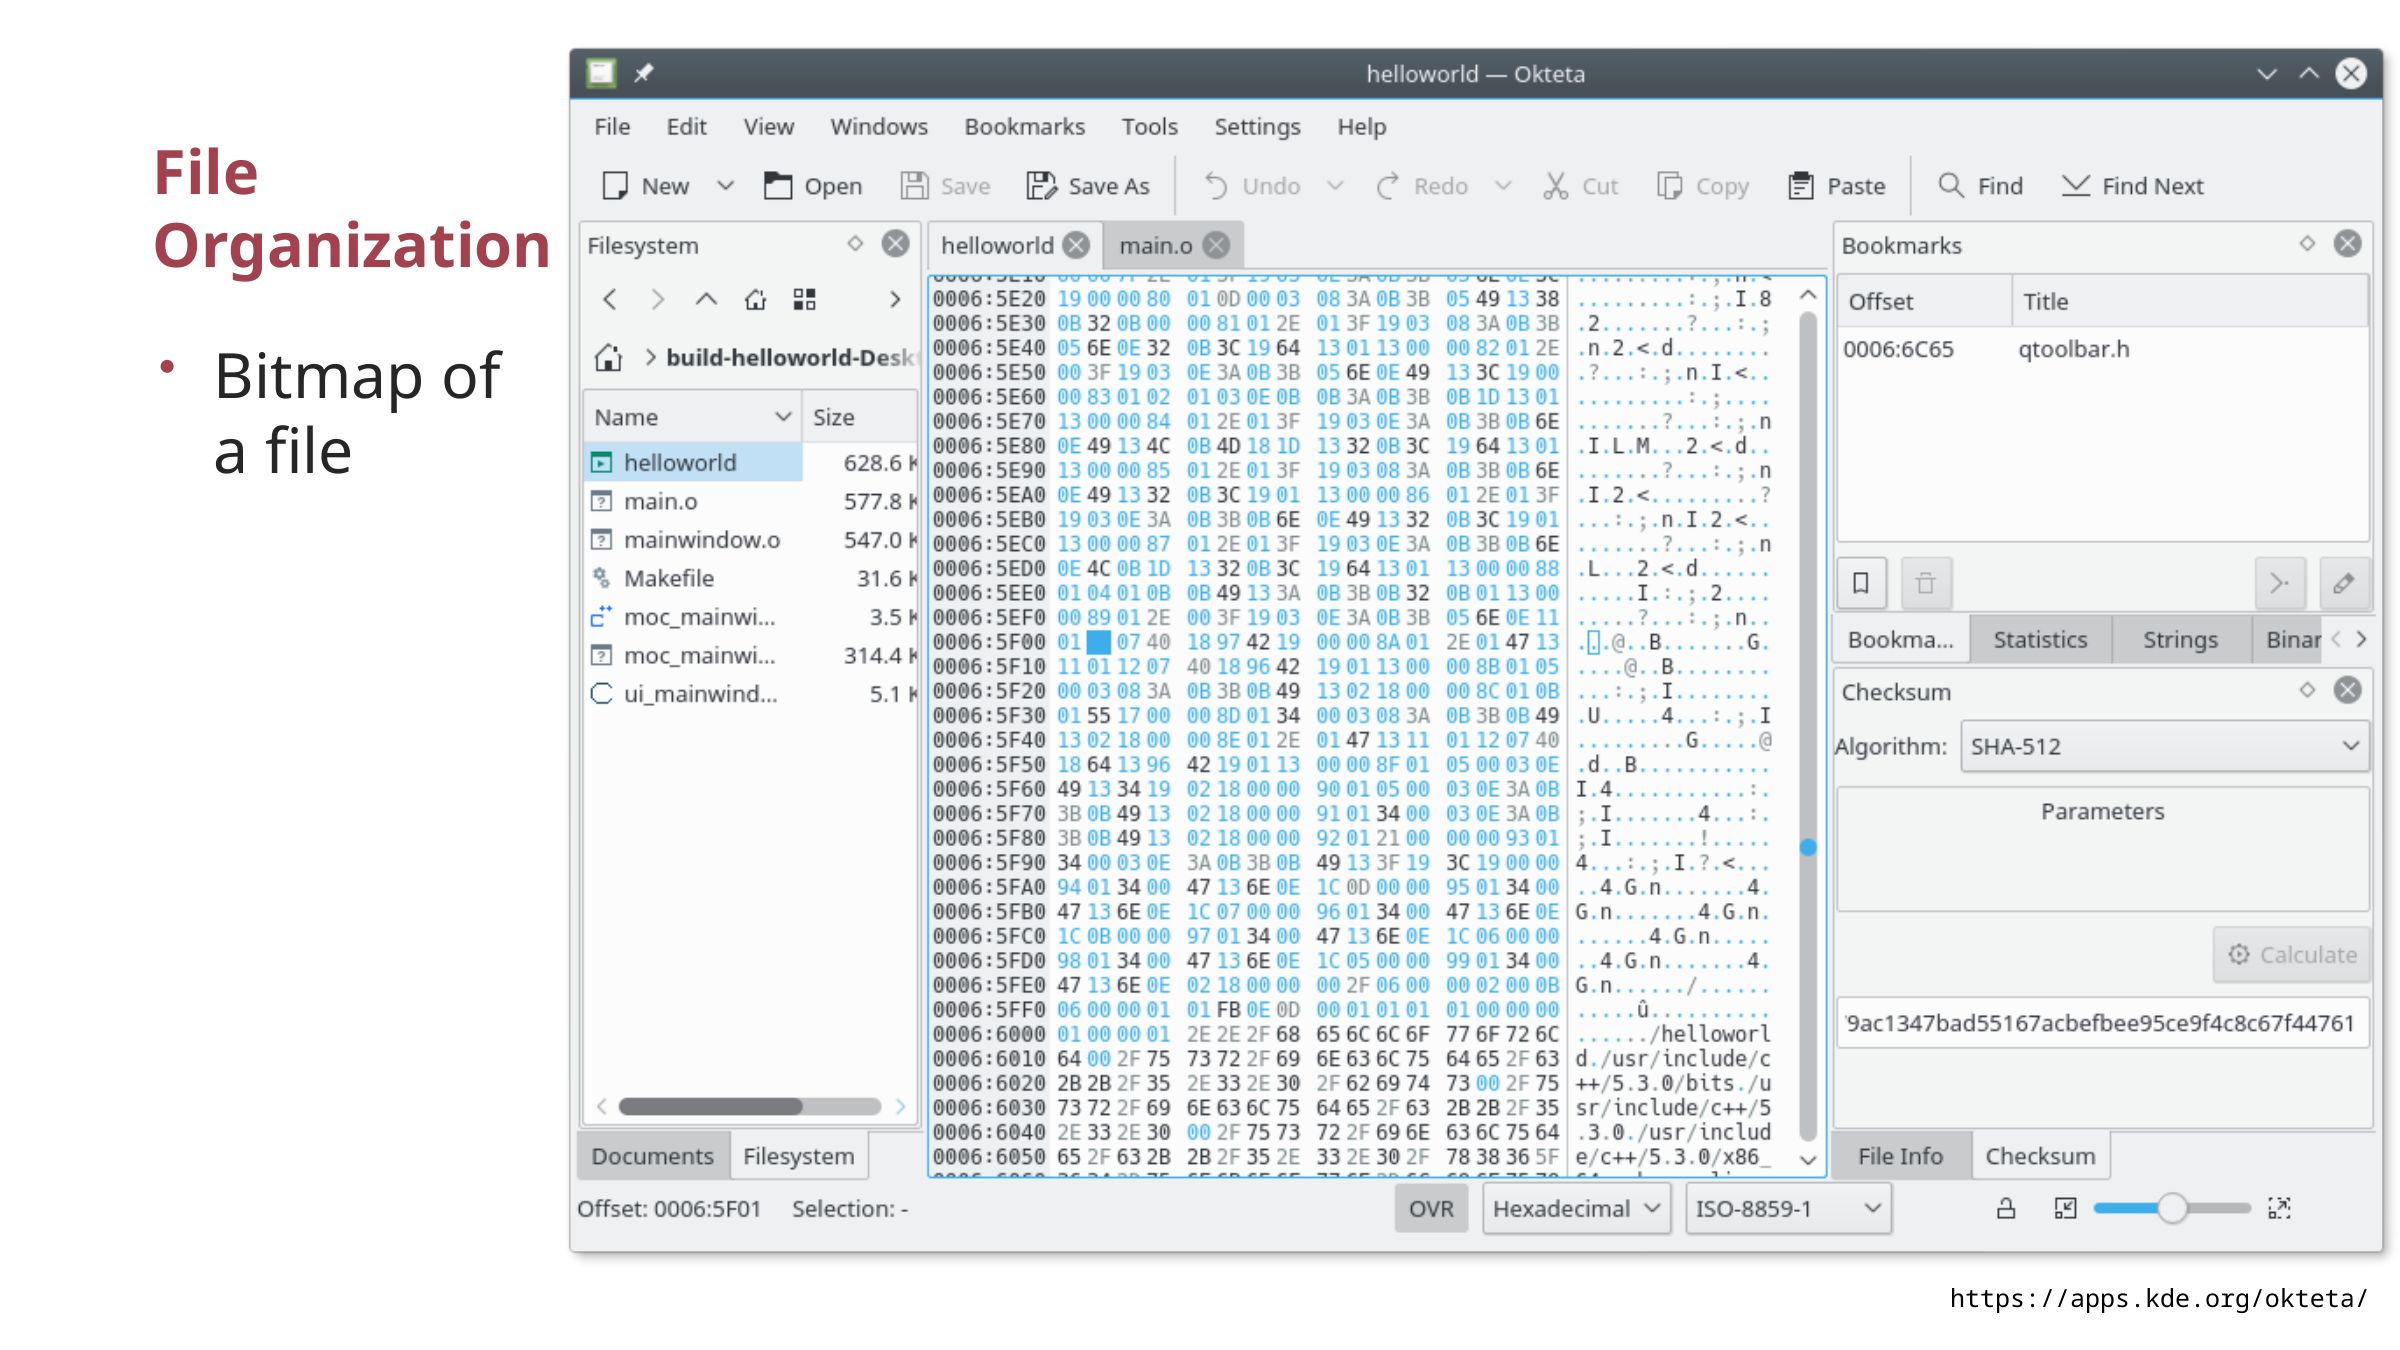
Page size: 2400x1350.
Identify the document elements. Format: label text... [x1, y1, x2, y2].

list Bitmap of a file [137, 324, 538, 1200]
picture [558, 37, 2400, 1276]
title File Organization [137, 54, 552, 288]
text_box https://apps.kde.org/okteta/ [1935, 1285, 2385, 1320]
